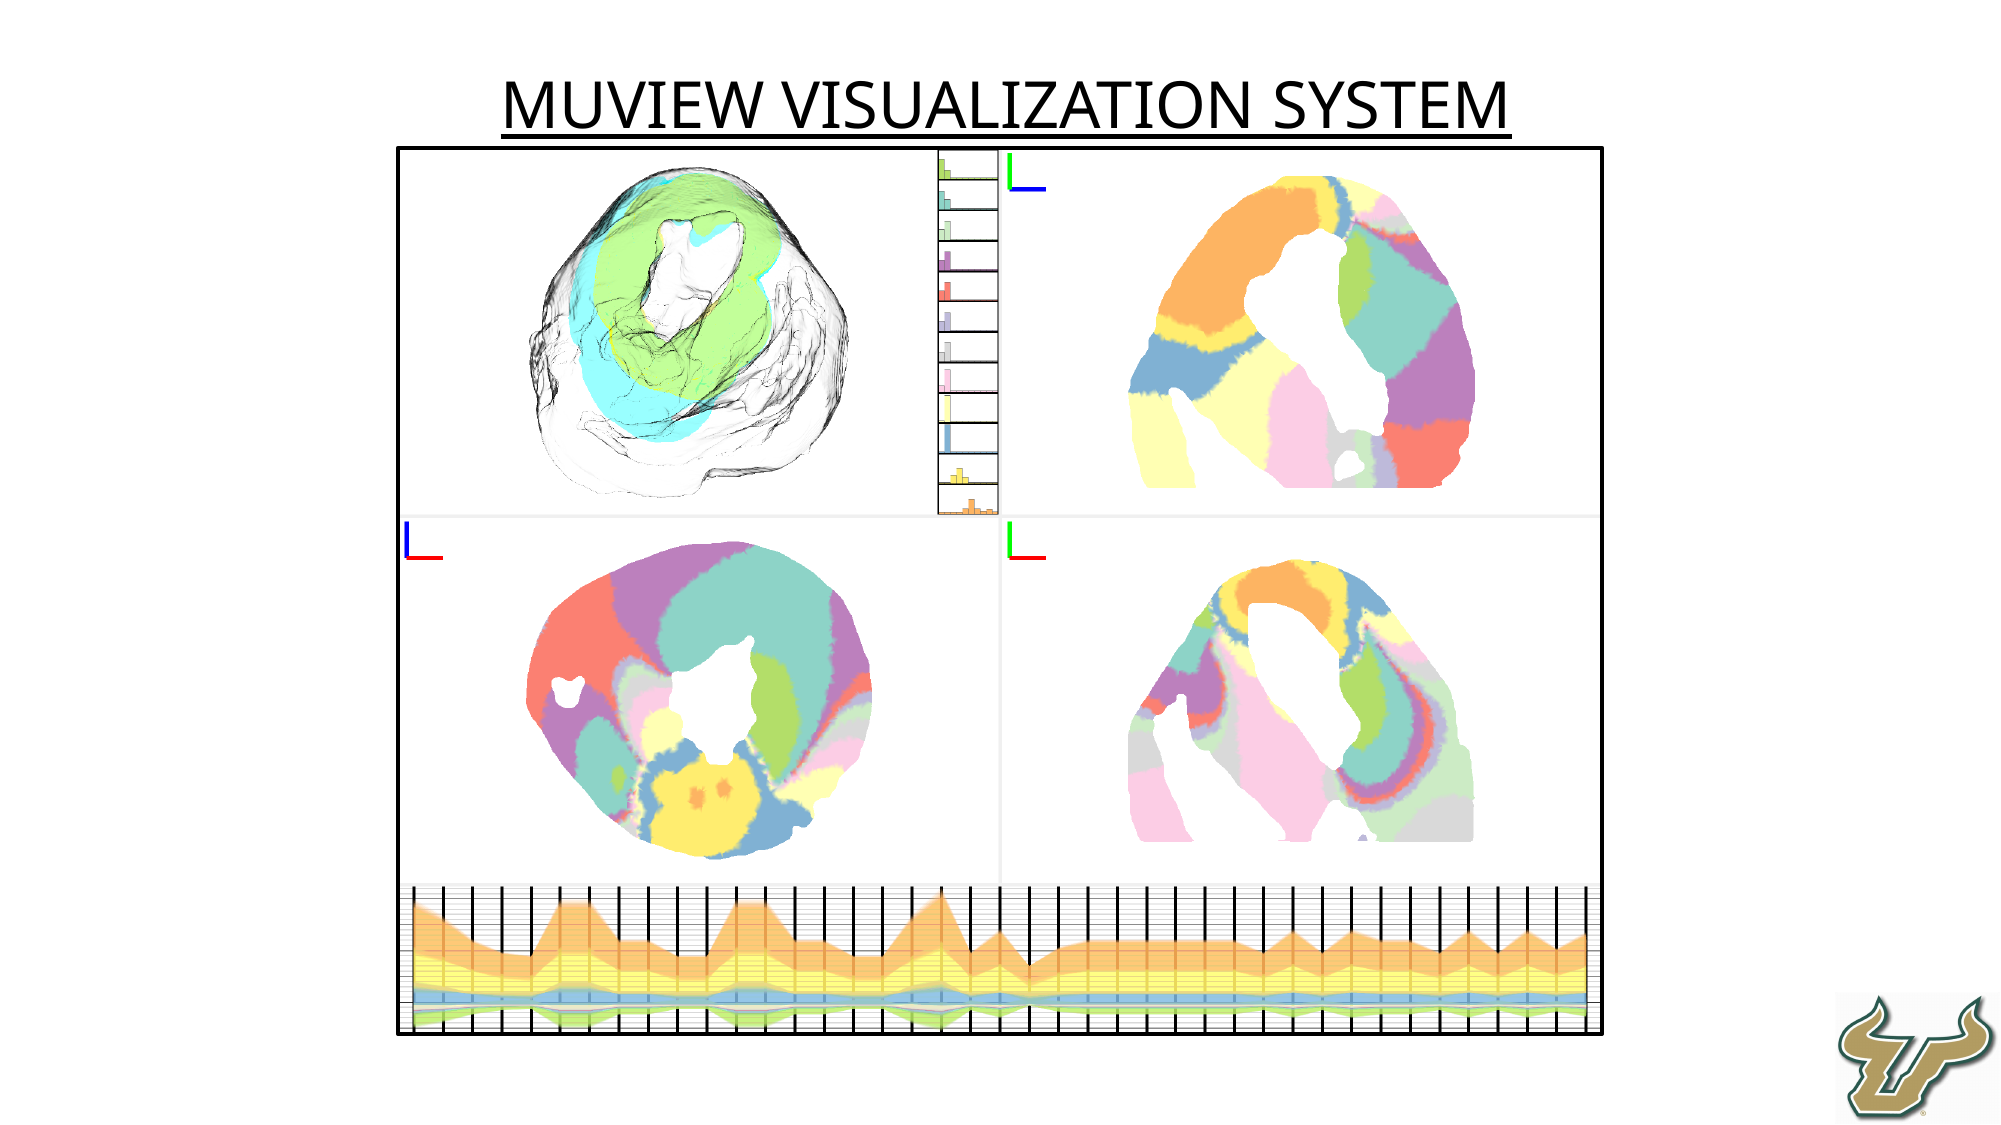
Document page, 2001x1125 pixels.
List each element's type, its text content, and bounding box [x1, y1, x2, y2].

picture [1835, 992, 2000, 1124]
list muView Visualization System [472, 43, 1528, 146]
picture [399, 149, 1600, 1032]
